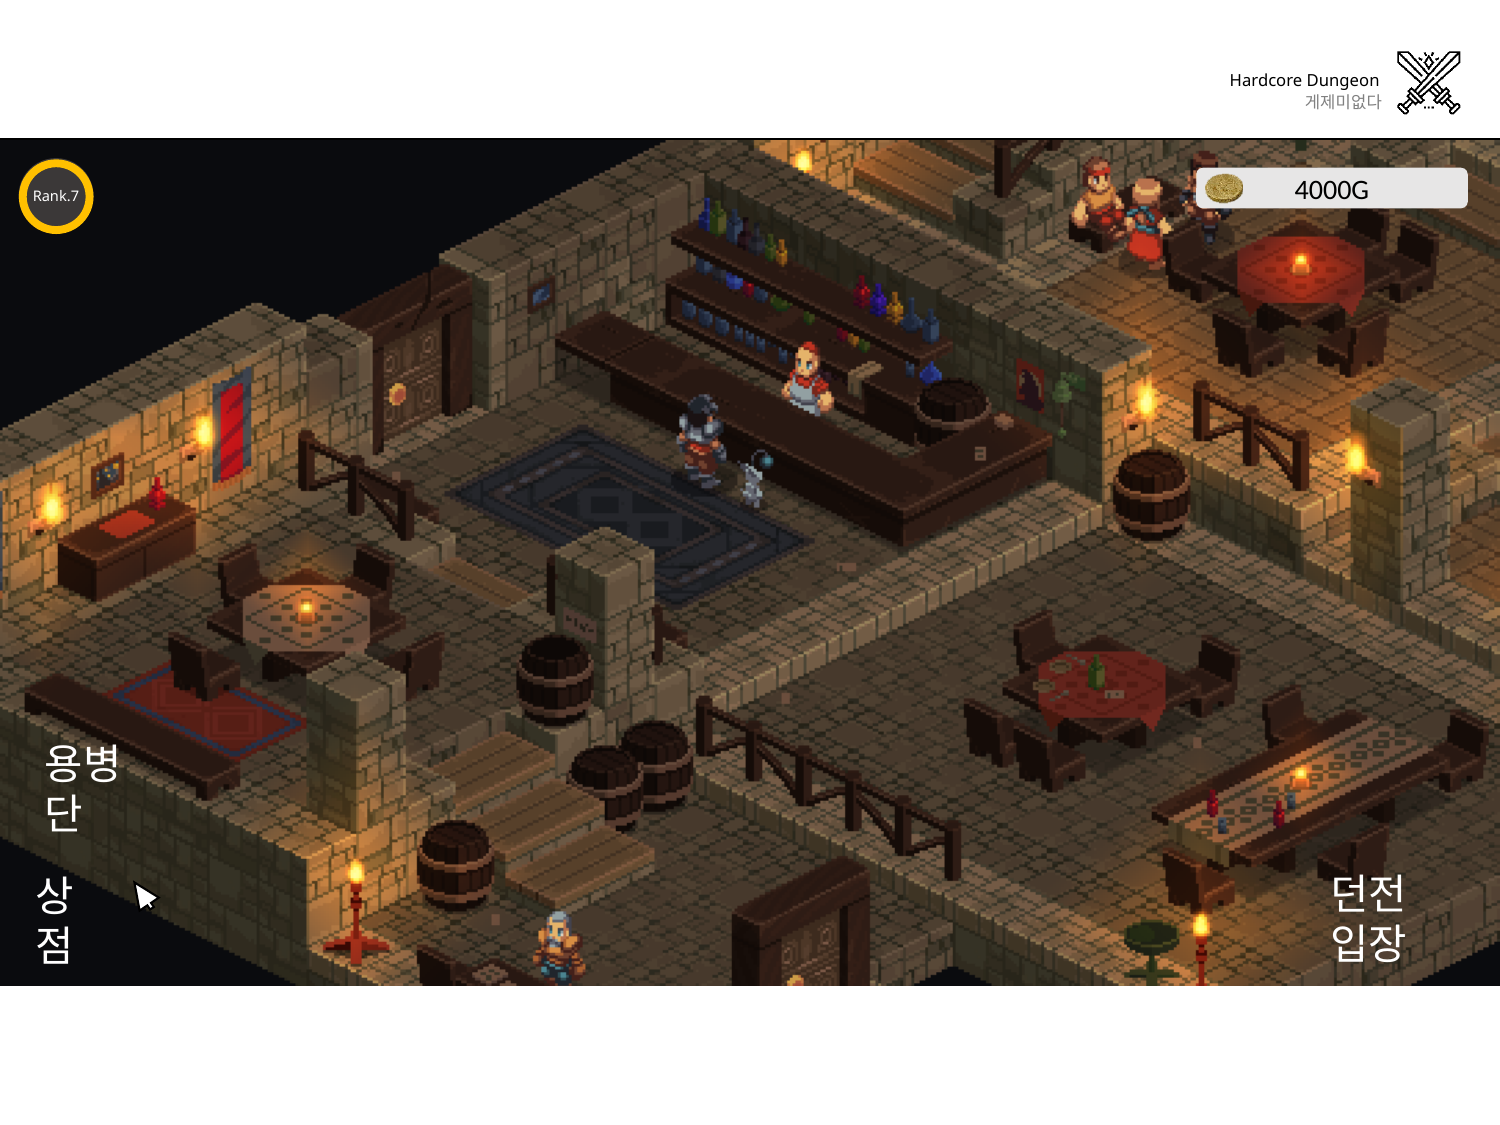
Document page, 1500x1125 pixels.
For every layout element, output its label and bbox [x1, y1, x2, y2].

text_box [1196, 167, 1468, 209]
picture [1396, 50, 1461, 115]
picture [0, 140, 1500, 986]
